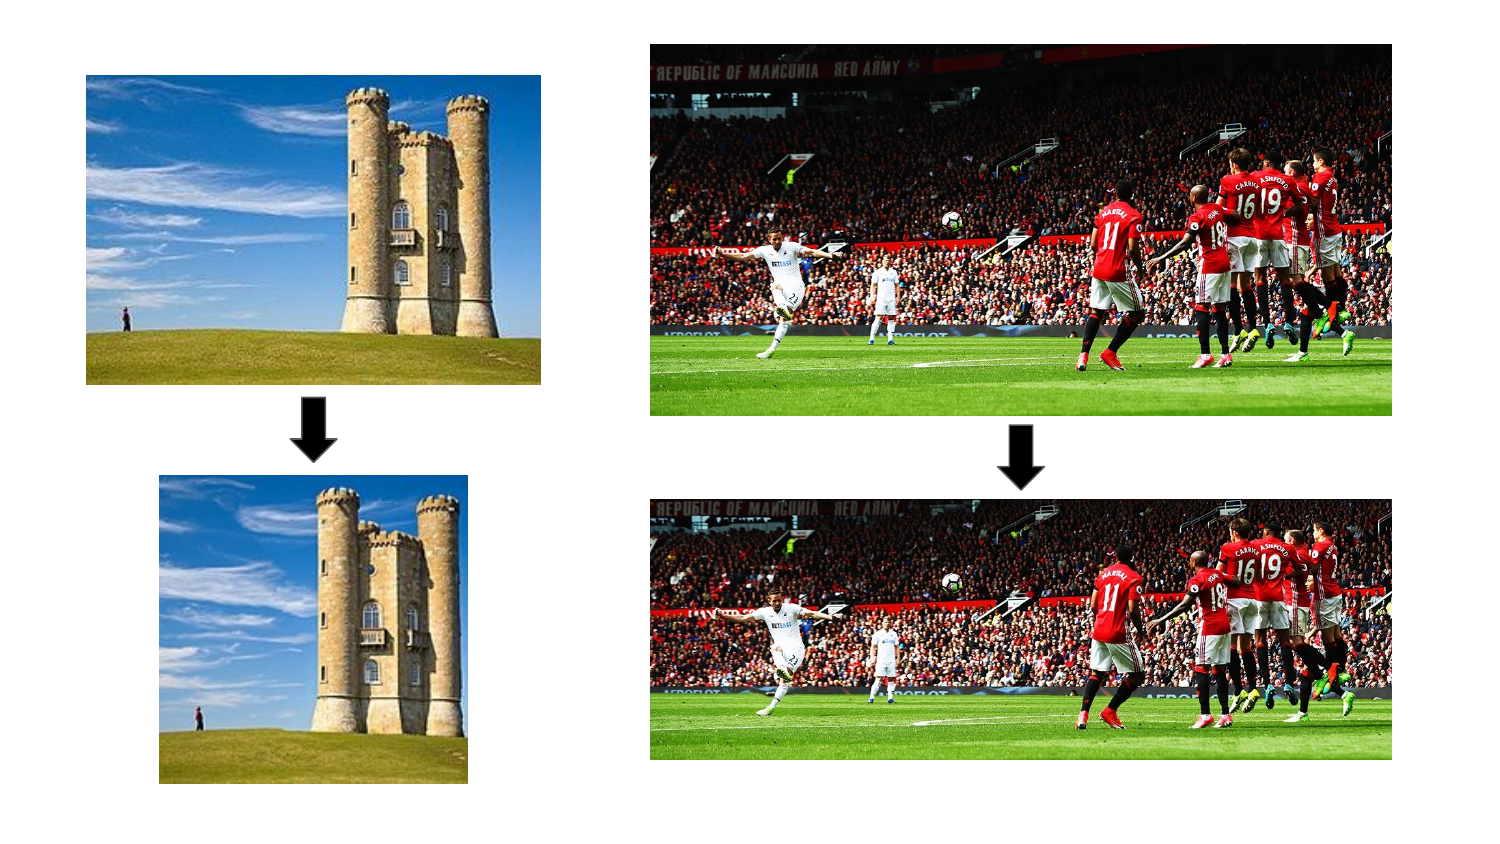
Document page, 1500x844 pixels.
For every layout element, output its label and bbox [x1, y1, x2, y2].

picture [649, 44, 1393, 417]
picture [85, 75, 542, 385]
text_box [997, 425, 1045, 491]
picture [159, 475, 469, 785]
text_box [290, 397, 337, 463]
picture [649, 499, 1393, 761]
